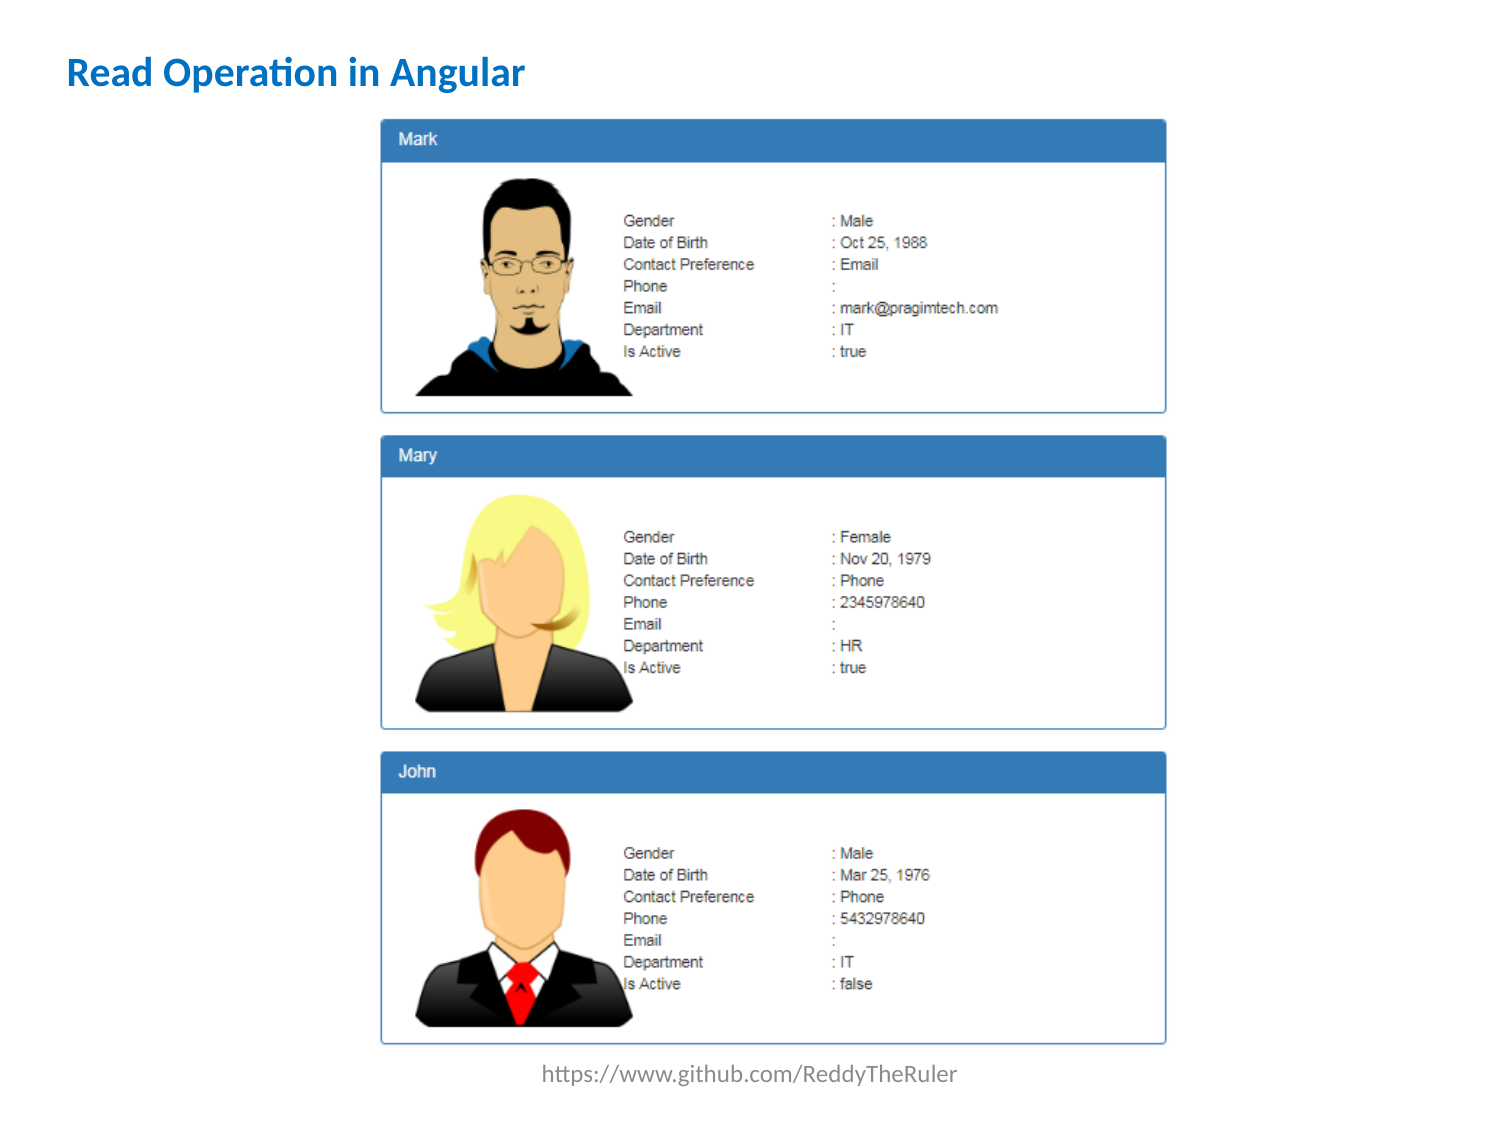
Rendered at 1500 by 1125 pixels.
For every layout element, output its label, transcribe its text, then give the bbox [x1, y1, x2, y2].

picture [374, 112, 1171, 1049]
footer https://www.github.com/ReddyTheRuler [512, 1057, 988, 1103]
text_box Read Operation in Angular [51, 37, 541, 153]
